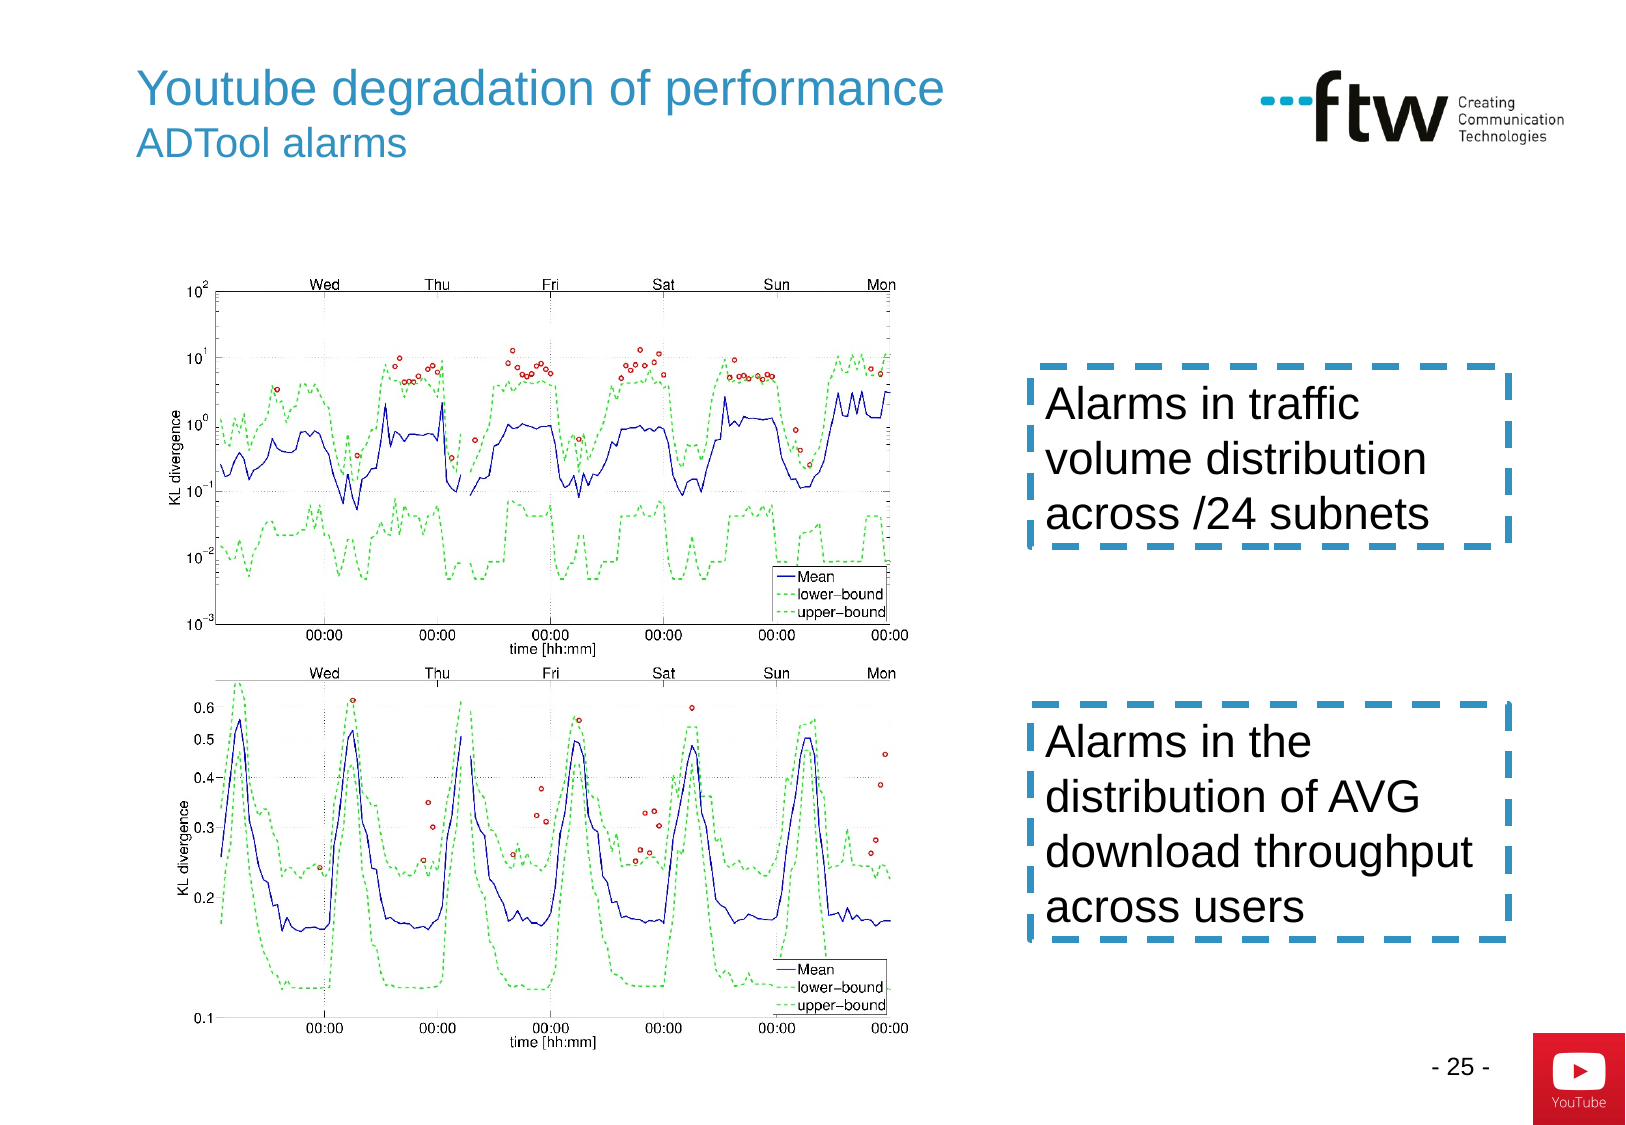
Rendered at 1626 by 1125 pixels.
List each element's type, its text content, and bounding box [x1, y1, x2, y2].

text_box Alarms in the distribution of AVG download throughput across users [1030, 704, 1509, 940]
picture [1252, 66, 1569, 147]
picture [162, 269, 918, 1050]
title Youtube degradation of performance ADTool alarms [120, 44, 1188, 177]
text_box Alarms in traffic volume distribution across /24 subnets [1030, 366, 1509, 547]
picture [1532, 1033, 1625, 1125]
slide_number - 25 - [1284, 1042, 1527, 1106]
